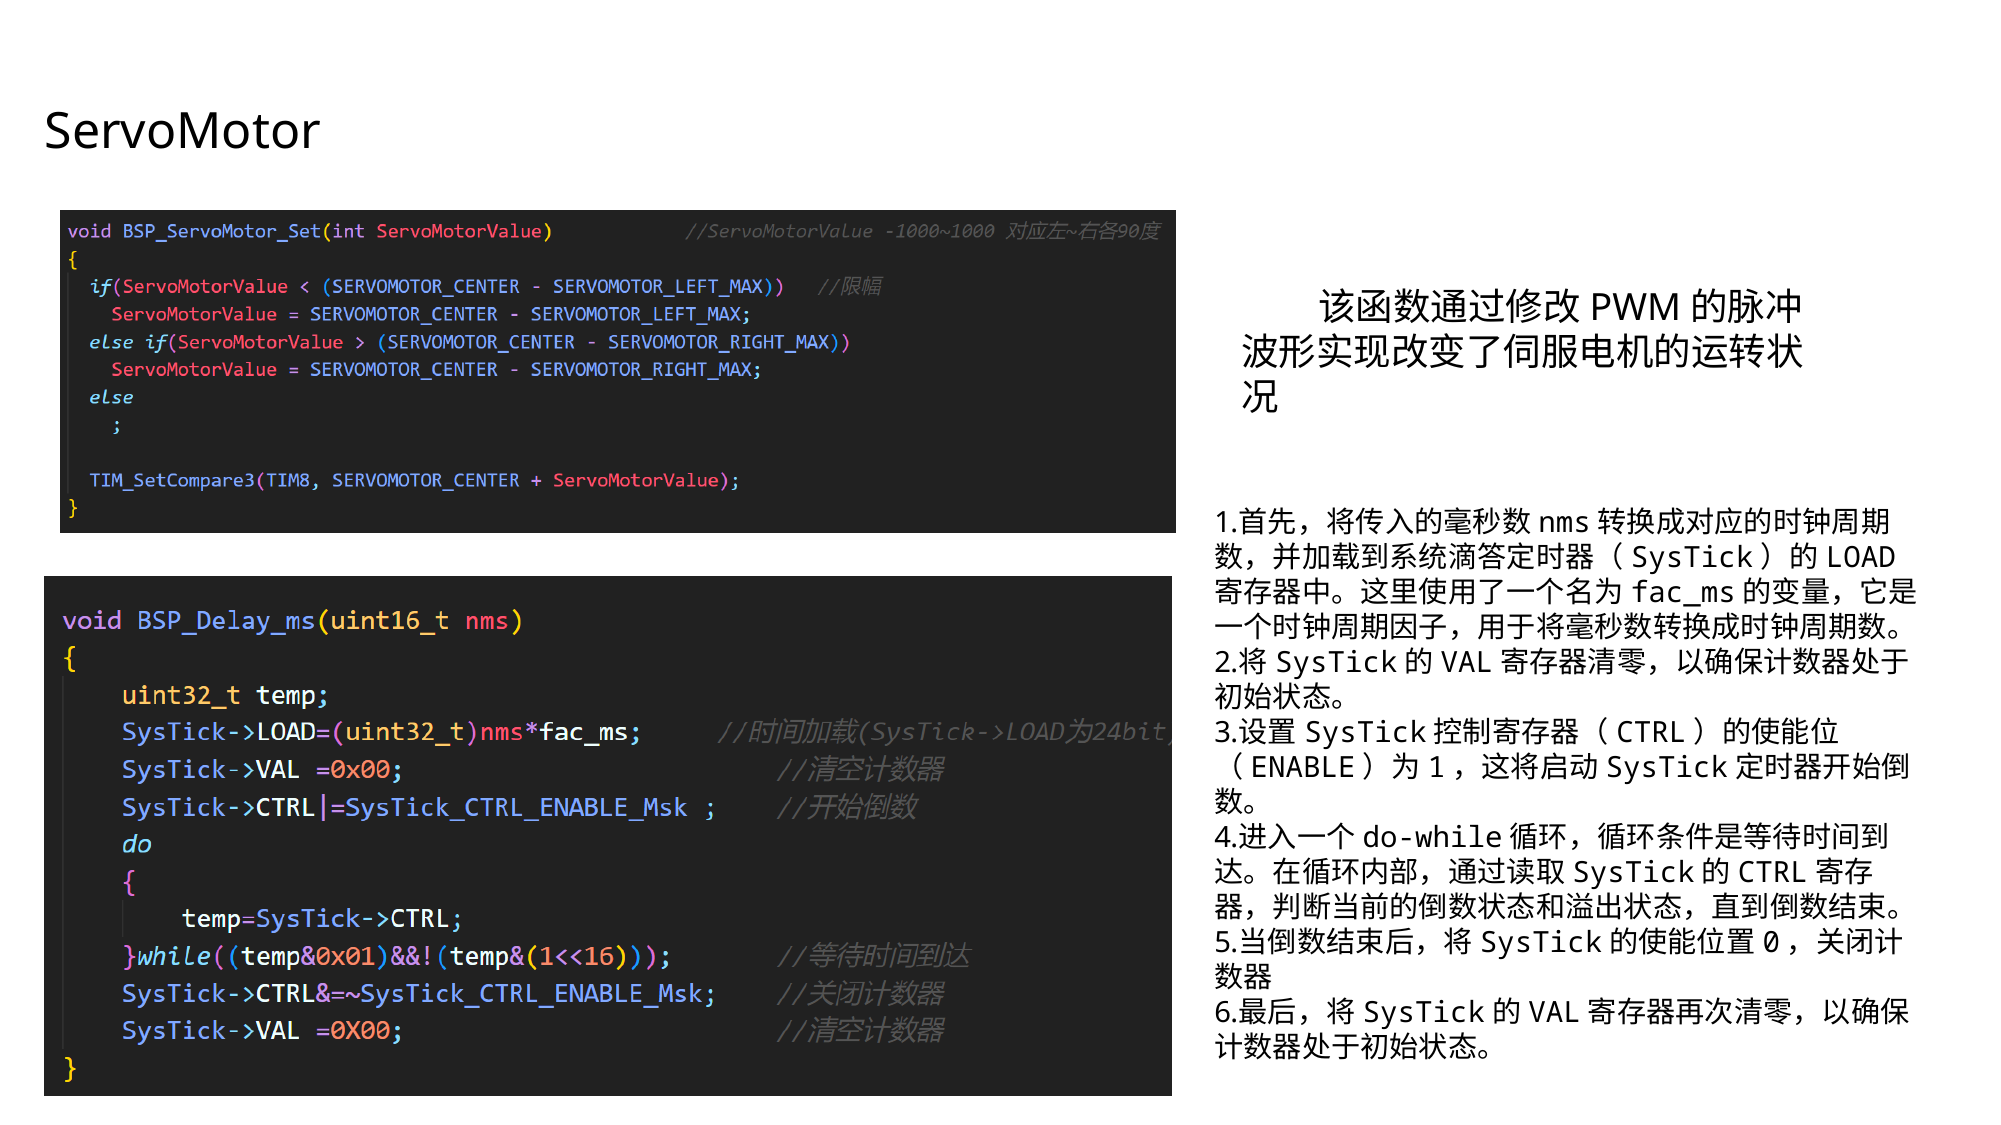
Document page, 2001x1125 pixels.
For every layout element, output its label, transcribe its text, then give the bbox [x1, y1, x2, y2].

text_box 该函数通过修改PWM的脉冲波形实现改变了伺服电机的运转状况 [1226, 275, 1824, 426]
picture [60, 210, 1176, 534]
text_box ServoMotor [29, 91, 337, 166]
text_box 首先，将传入的毫秒数nms转换成对应的时钟周期数，并加载到系统滴答定时器（SysTick）的LOAD寄存器中。这里使用了一个名为fac_ms的变量，它是一个时钟周期因子，用于将毫秒数转换成时钟周期数。 将SysTick的VAL寄存器清零，以确保计数器处于初始状态。 设置SysTick控制寄存器（CTRL）的使能位（ENABLE）为1，这将启动SysTick定时器开始倒数。 进入一个do-while循环，循环条件是等待时间到达。在循环内部，通过读取SysTick的CTRL寄存器，判断当前的倒数状态和溢出状态，直到倒数结束。 当倒数结束后，将SysTick的使能位置0，关闭计数器 最后，将SysTick的VAL寄存器再次清零，以确保计数器处于初始状态。 [1199, 496, 1946, 1116]
picture [44, 576, 1172, 1096]
